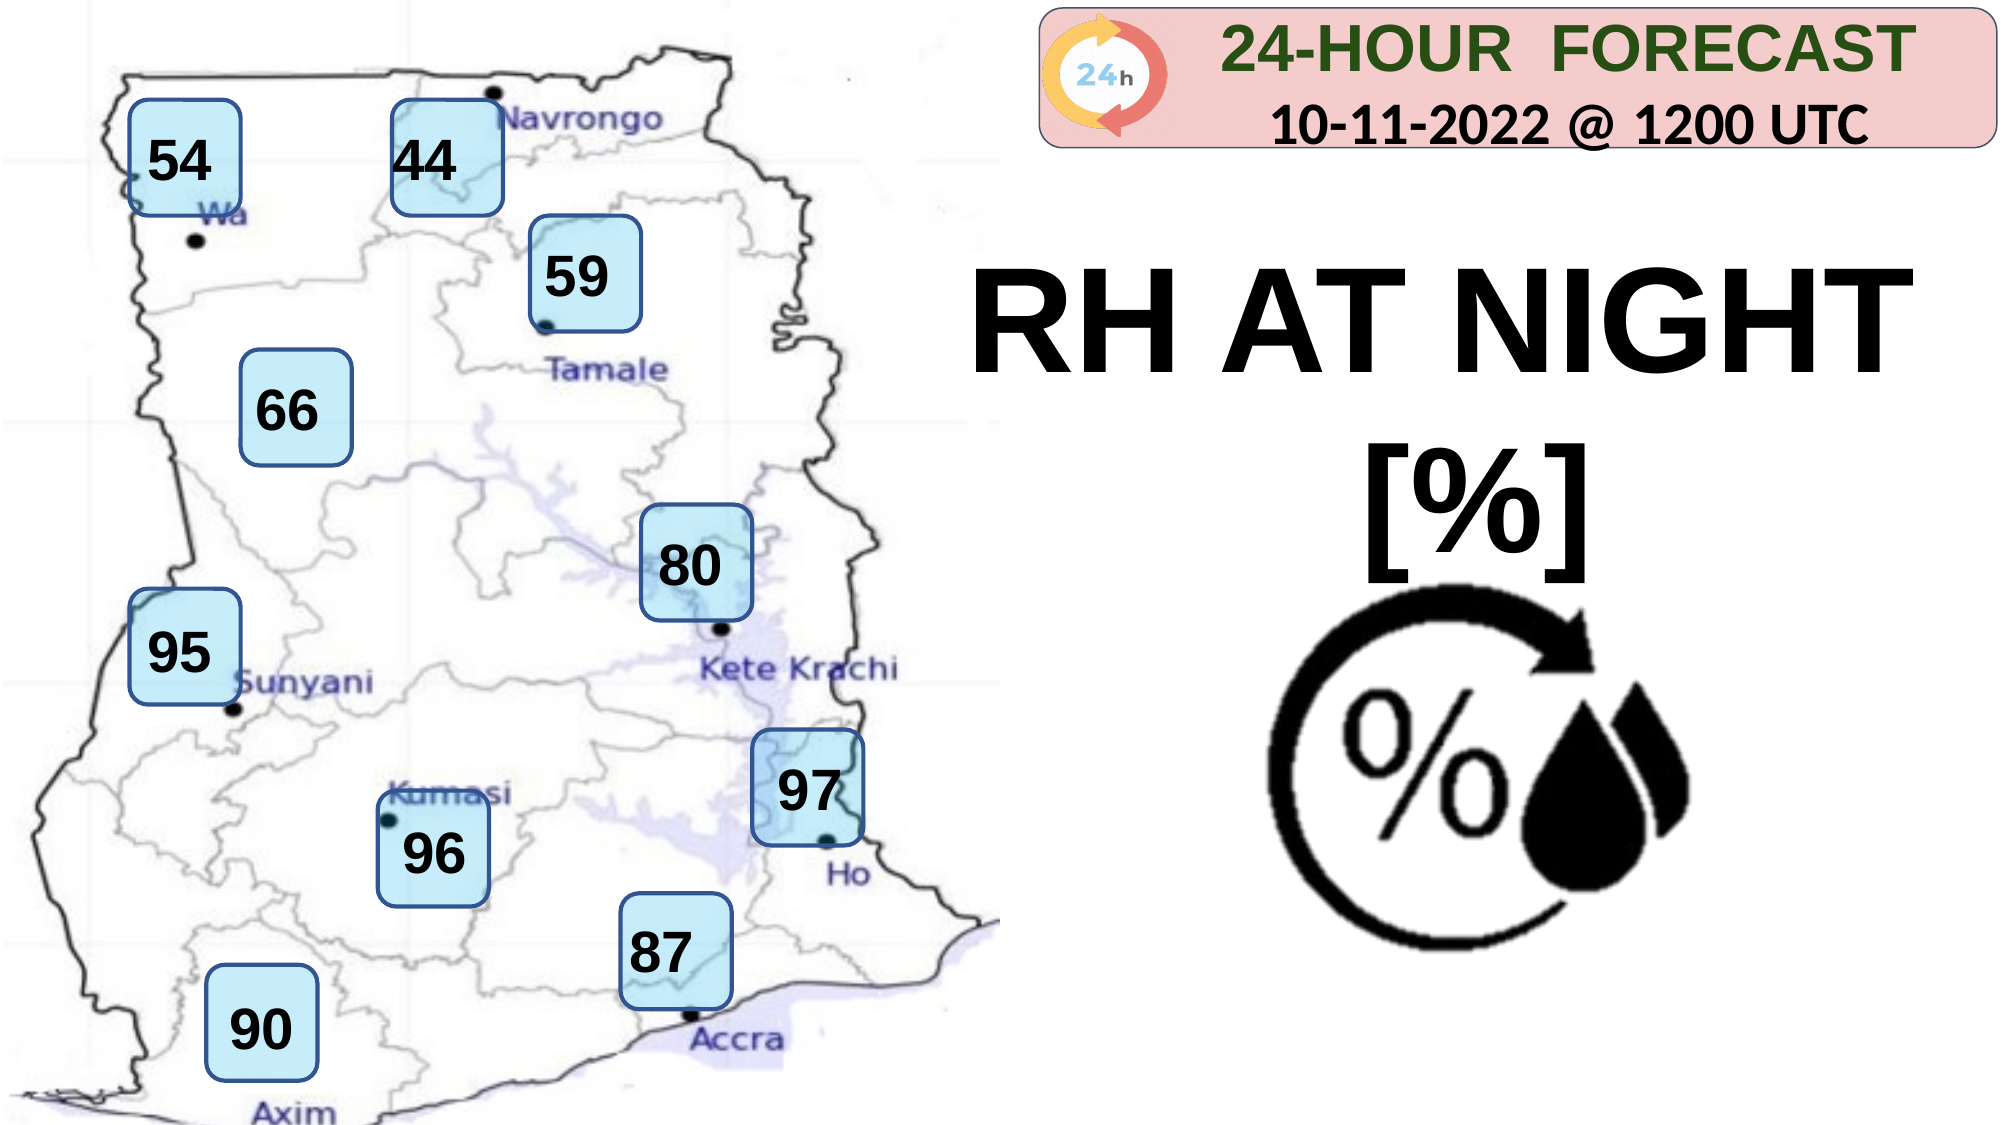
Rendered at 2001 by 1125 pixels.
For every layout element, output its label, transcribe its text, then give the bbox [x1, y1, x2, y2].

picture [2, 0, 1001, 1125]
picture [1145, 434, 1792, 1081]
text_box RH AT NIGHT [%] [1004, 215, 2000, 591]
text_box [1032, 7, 1998, 178]
